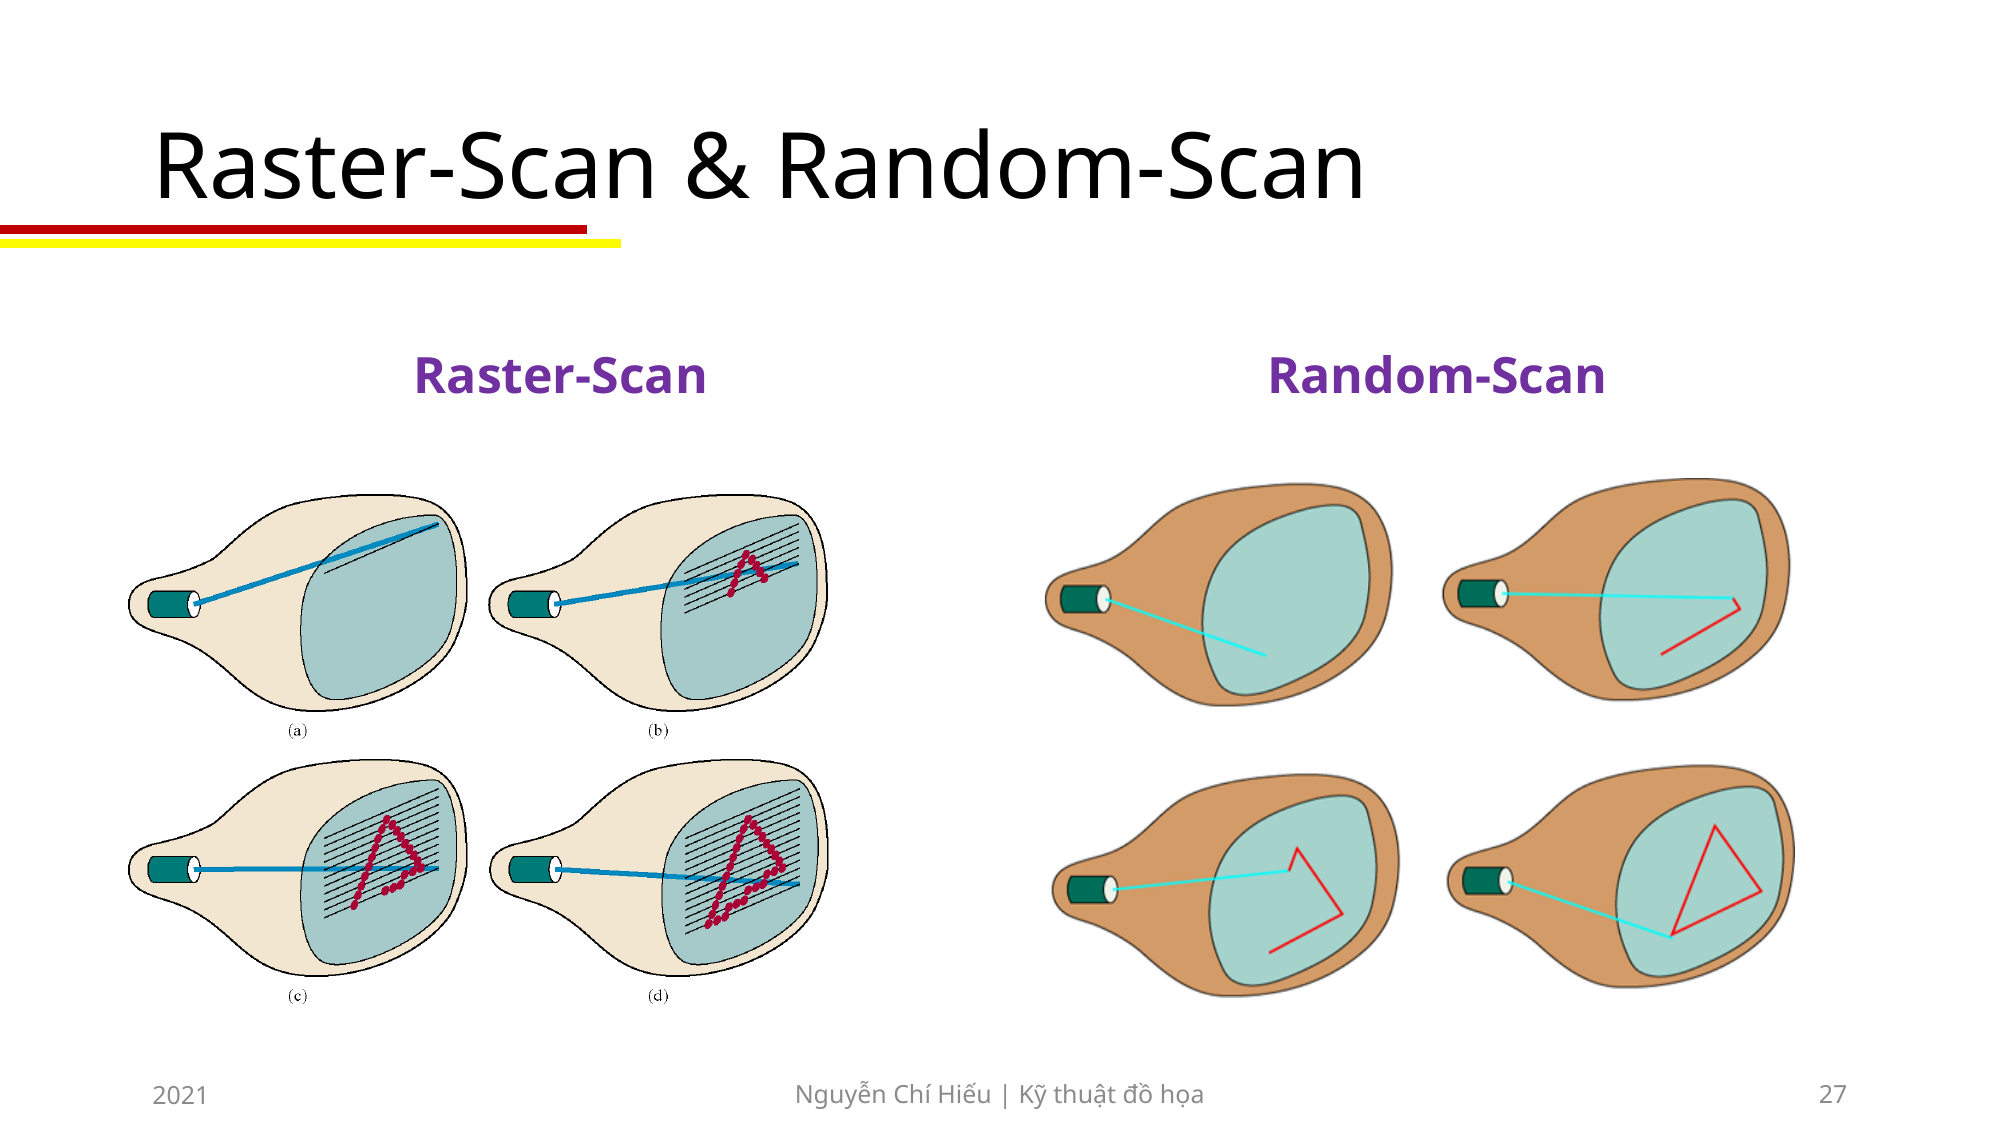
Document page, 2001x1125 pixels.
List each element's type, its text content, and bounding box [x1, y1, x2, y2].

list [1044, 478, 1795, 998]
list Raster-Scan [137, 275, 984, 411]
slide_number 2021 [137, 1065, 588, 1125]
slide_number 27 [1412, 1065, 1863, 1125]
footer Nguyễn Chí Hiếu | Kỹ thuật đồ họa [662, 1065, 1338, 1125]
title Raster-Scan & Random-Scan [137, 59, 1863, 278]
list Random-Scan [1012, 275, 1863, 411]
text_box [117, 480, 842, 1012]
